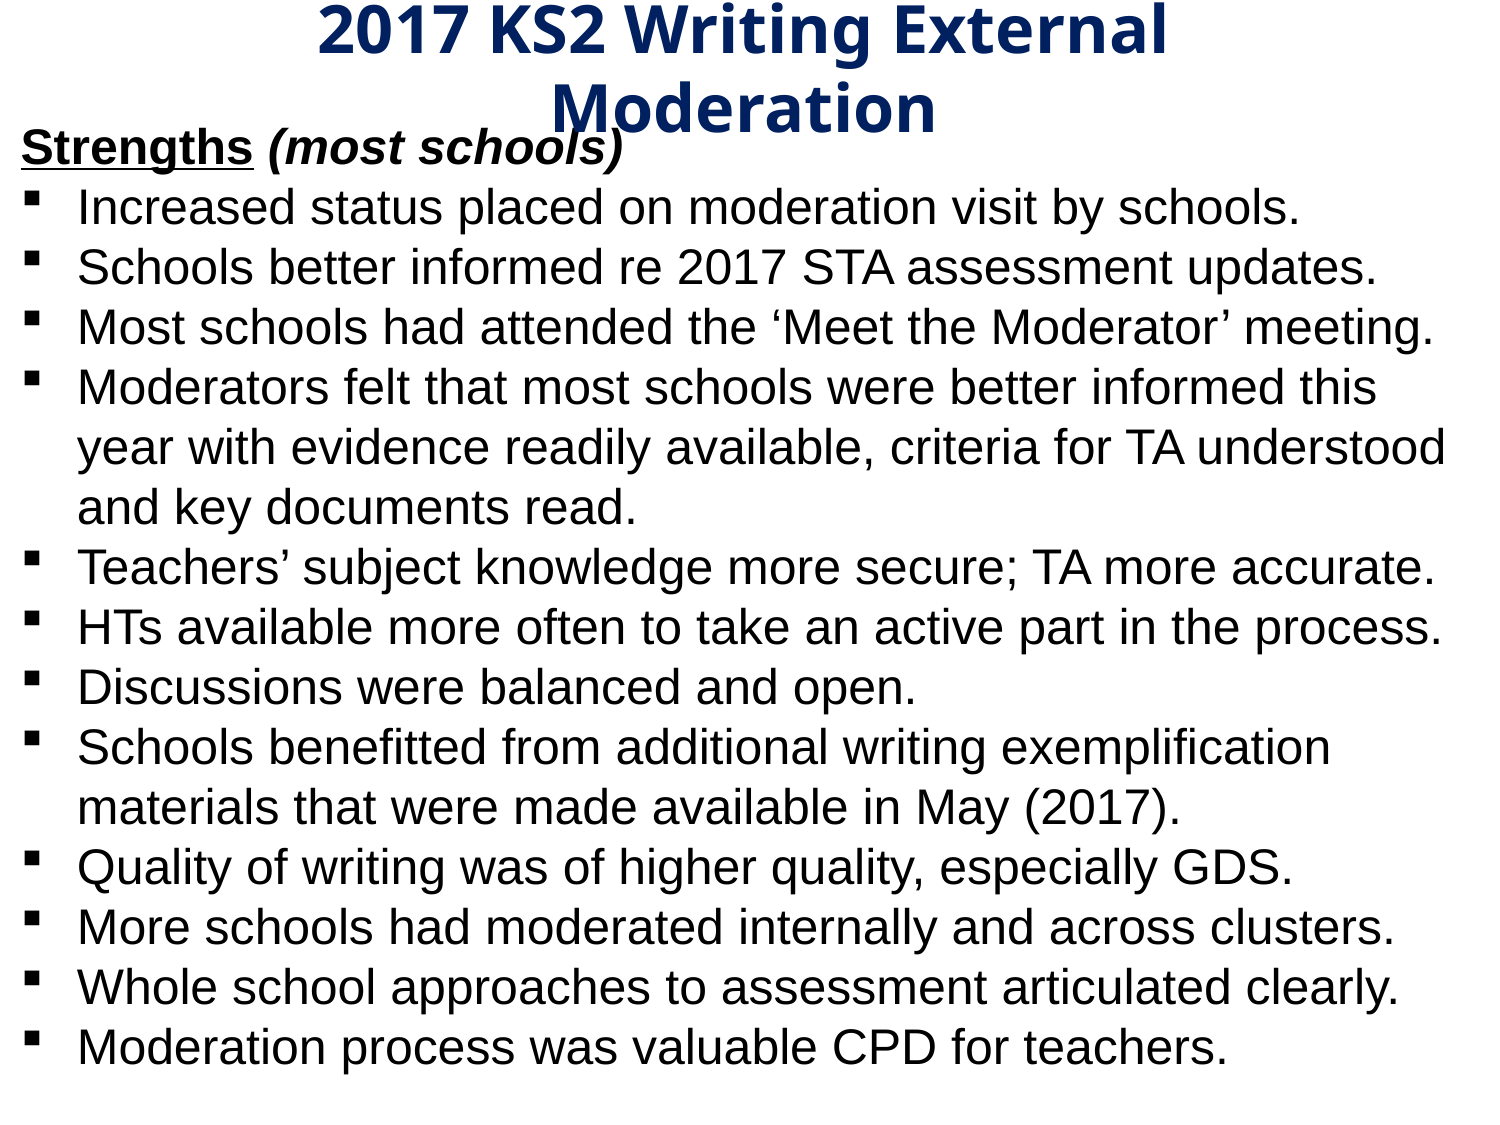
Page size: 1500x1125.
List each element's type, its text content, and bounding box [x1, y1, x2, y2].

text_box Strengths (most schools) Increased status placed on moderation visit by schools. Schools better informed re 2017 STA assessment updates. Most schools had attended the ‘Meet the Moderator’ meeting. Moderators felt that most schools were better informed this year with evidence readily available, criteria for TA understood and key documents read. Teachers’ subject knowledge more secure; TA more accurate. HTs available more often to take an active part in the process. Discussions were balanced and open. Schools benefitted from additional writing exemplification materials that were made available in May (2017). Quality of writing was of higher quality, especially GDS. More schools had moderated internally and across clusters. Whole school approaches to assessment articulated clearly. Moderation process was valuable CPD for teachers. [5, 107, 1489, 1083]
text_box 2017 KS2 Writing External Moderation [112, 19, 1376, 114]
